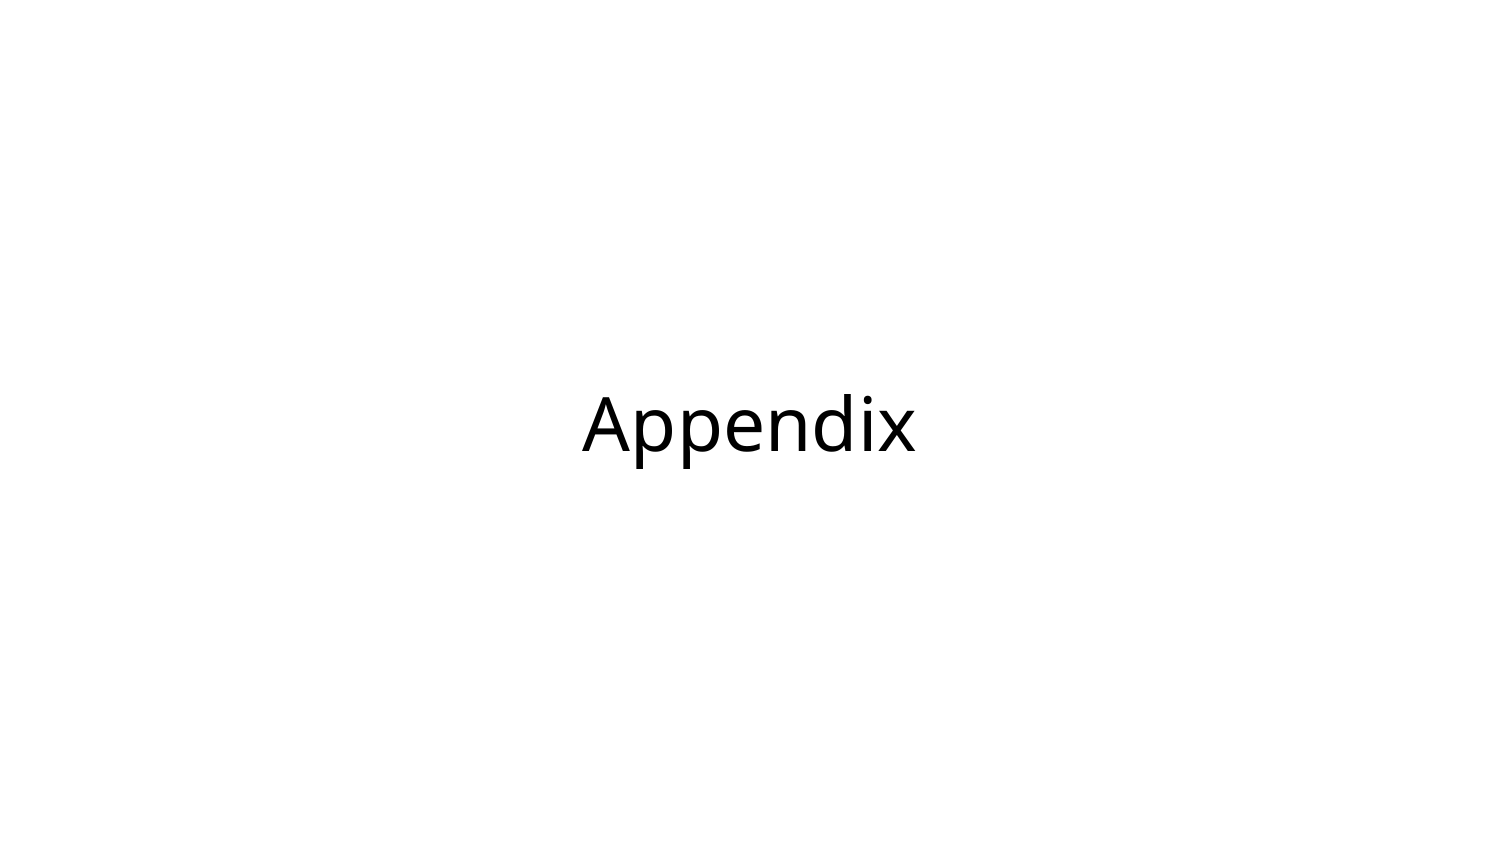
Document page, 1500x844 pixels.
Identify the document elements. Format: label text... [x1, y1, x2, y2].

title Appendix [51, 352, 1449, 491]
